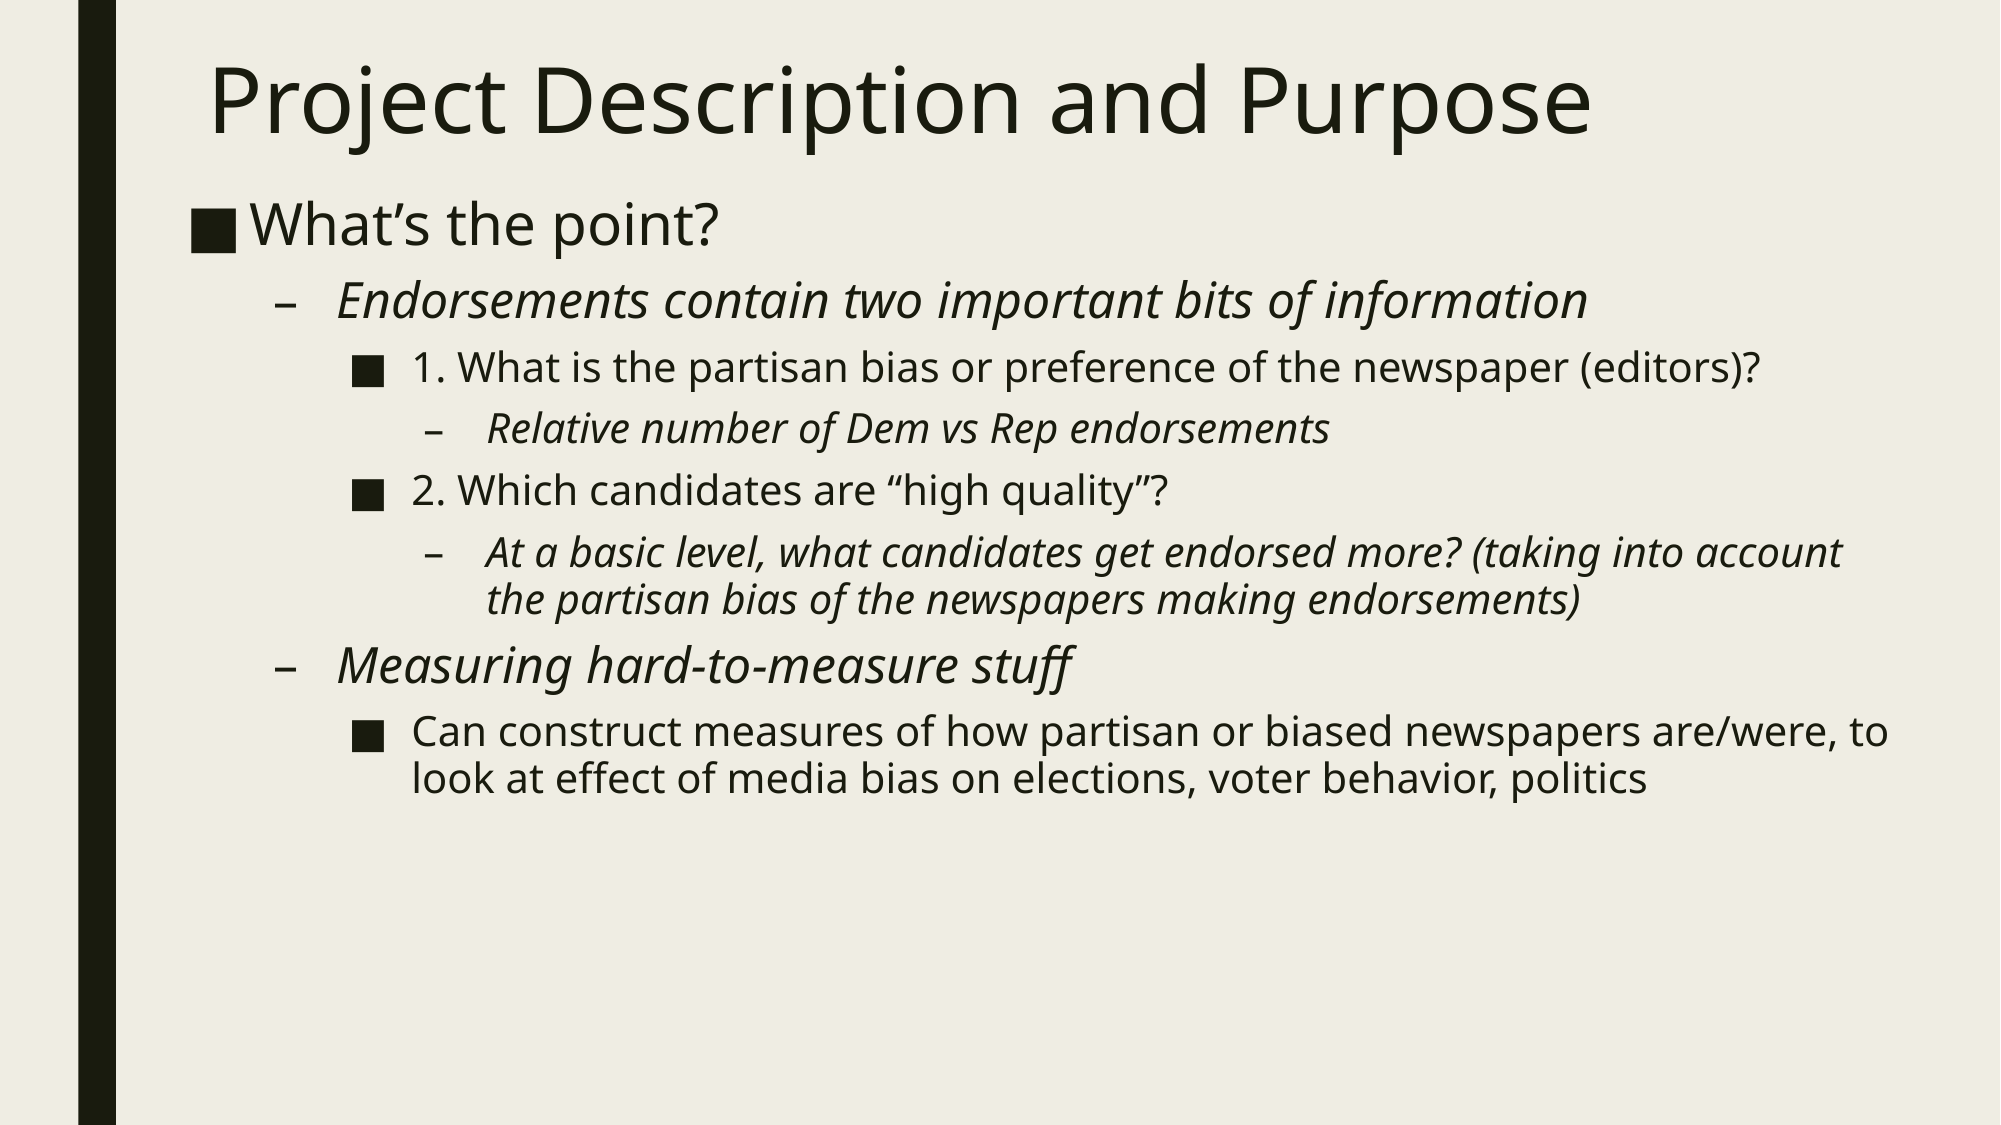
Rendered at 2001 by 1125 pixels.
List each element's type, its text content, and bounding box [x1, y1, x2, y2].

title Project Description and Purpose [192, 48, 1768, 185]
list What’s the point? Endorsements contain two important bits of information 1. What is the partisan bias or preference of the newspaper (editors)? Relative number of Dem vs Rep endorsements 2. Which candidates are “high quality”? At a basic level, what candidates get endorsed more? (taking into account the partisan bias of the newspapers making endorsements) Measuring hard-to-measure stuff Can construct measures of how partisan or biased newspapers are/were, to look at effect of media bias on elections, voter behavior, politics [171, 185, 1915, 1111]
